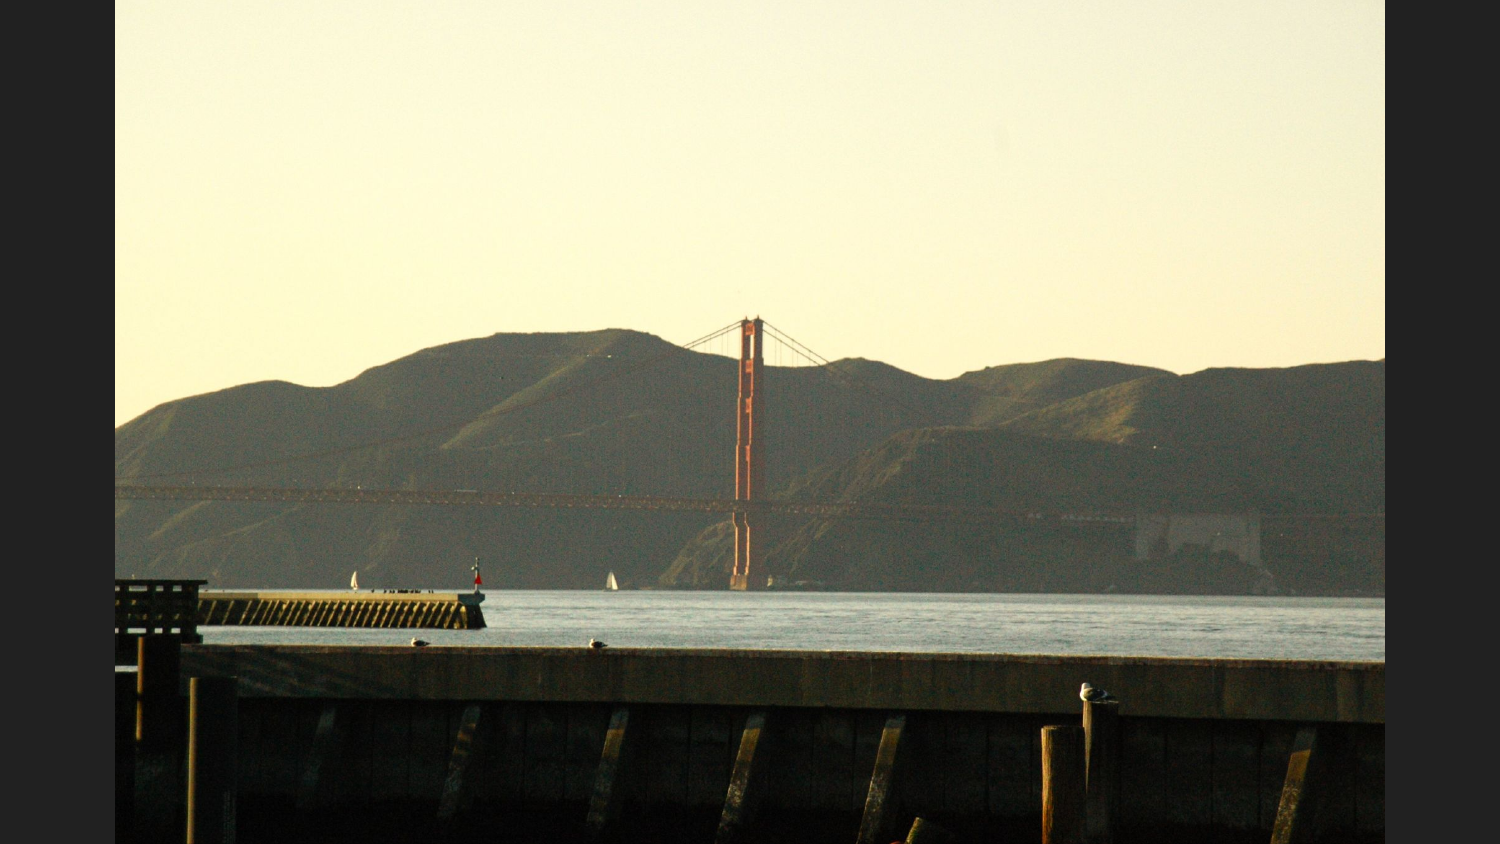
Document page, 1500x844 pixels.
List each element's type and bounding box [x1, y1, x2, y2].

picture [115, 0, 1385, 844]
